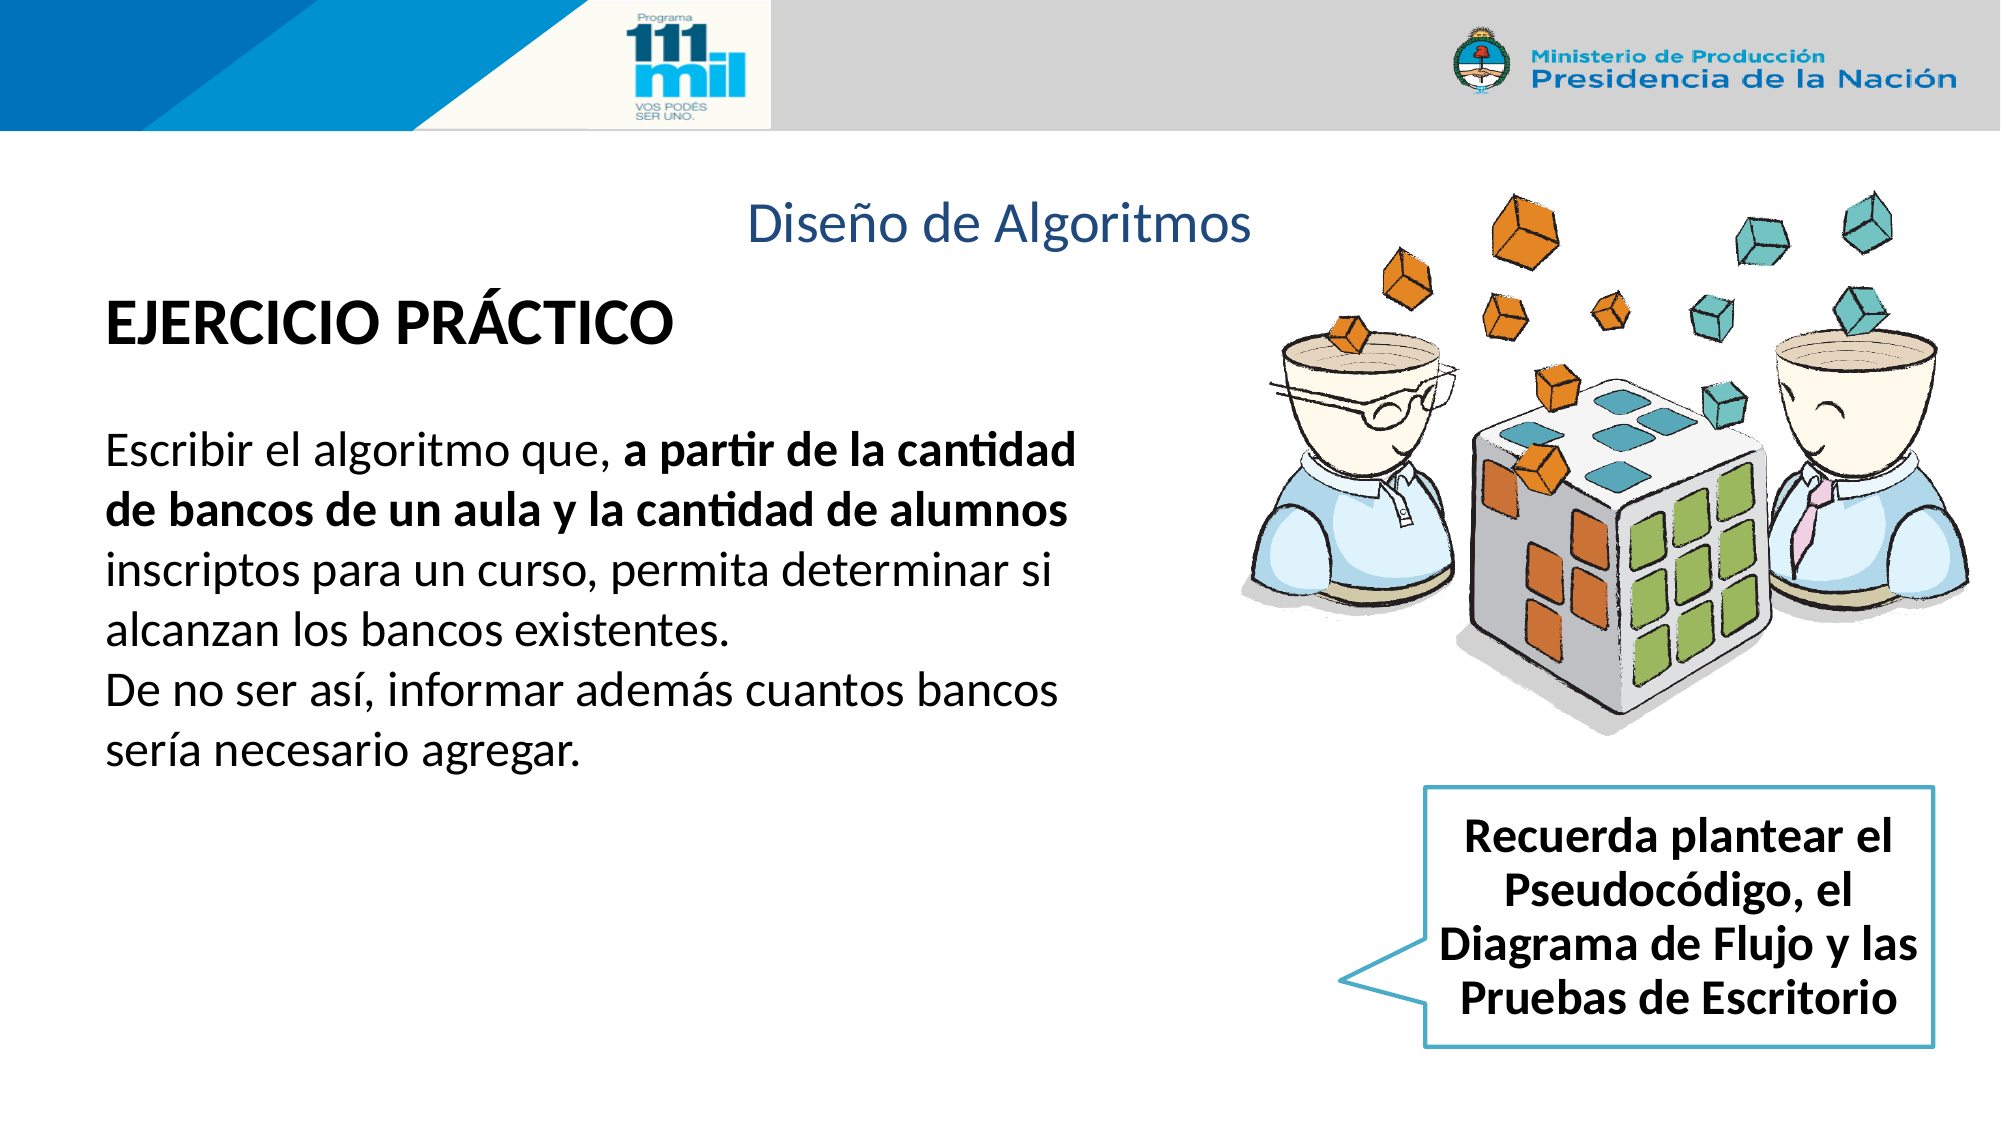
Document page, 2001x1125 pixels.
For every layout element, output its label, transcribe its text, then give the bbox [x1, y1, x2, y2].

text_box EJERCICIO PRÁCTICO [90, 270, 754, 366]
text_box Recuerda plantear el Pseudocódigo, el Diagrama de Flujo y las Pruebas de Escritorio [1337, 797, 1936, 1049]
text_box Escribir el algoritmo que, a partir de la cantidad de bancos de un aula y la cantidad de alumnos inscriptos para un curso, permita determinar si alcanzan los bancos existentes. De no ser así, informar además cuantos bancos sería necesario agregar. [90, 408, 1140, 784]
text_box Diseño de Algoritmos [325, 184, 1205, 256]
picture [587, 1, 769, 129]
picture [1453, 26, 1956, 94]
picture [1210, 136, 2000, 788]
